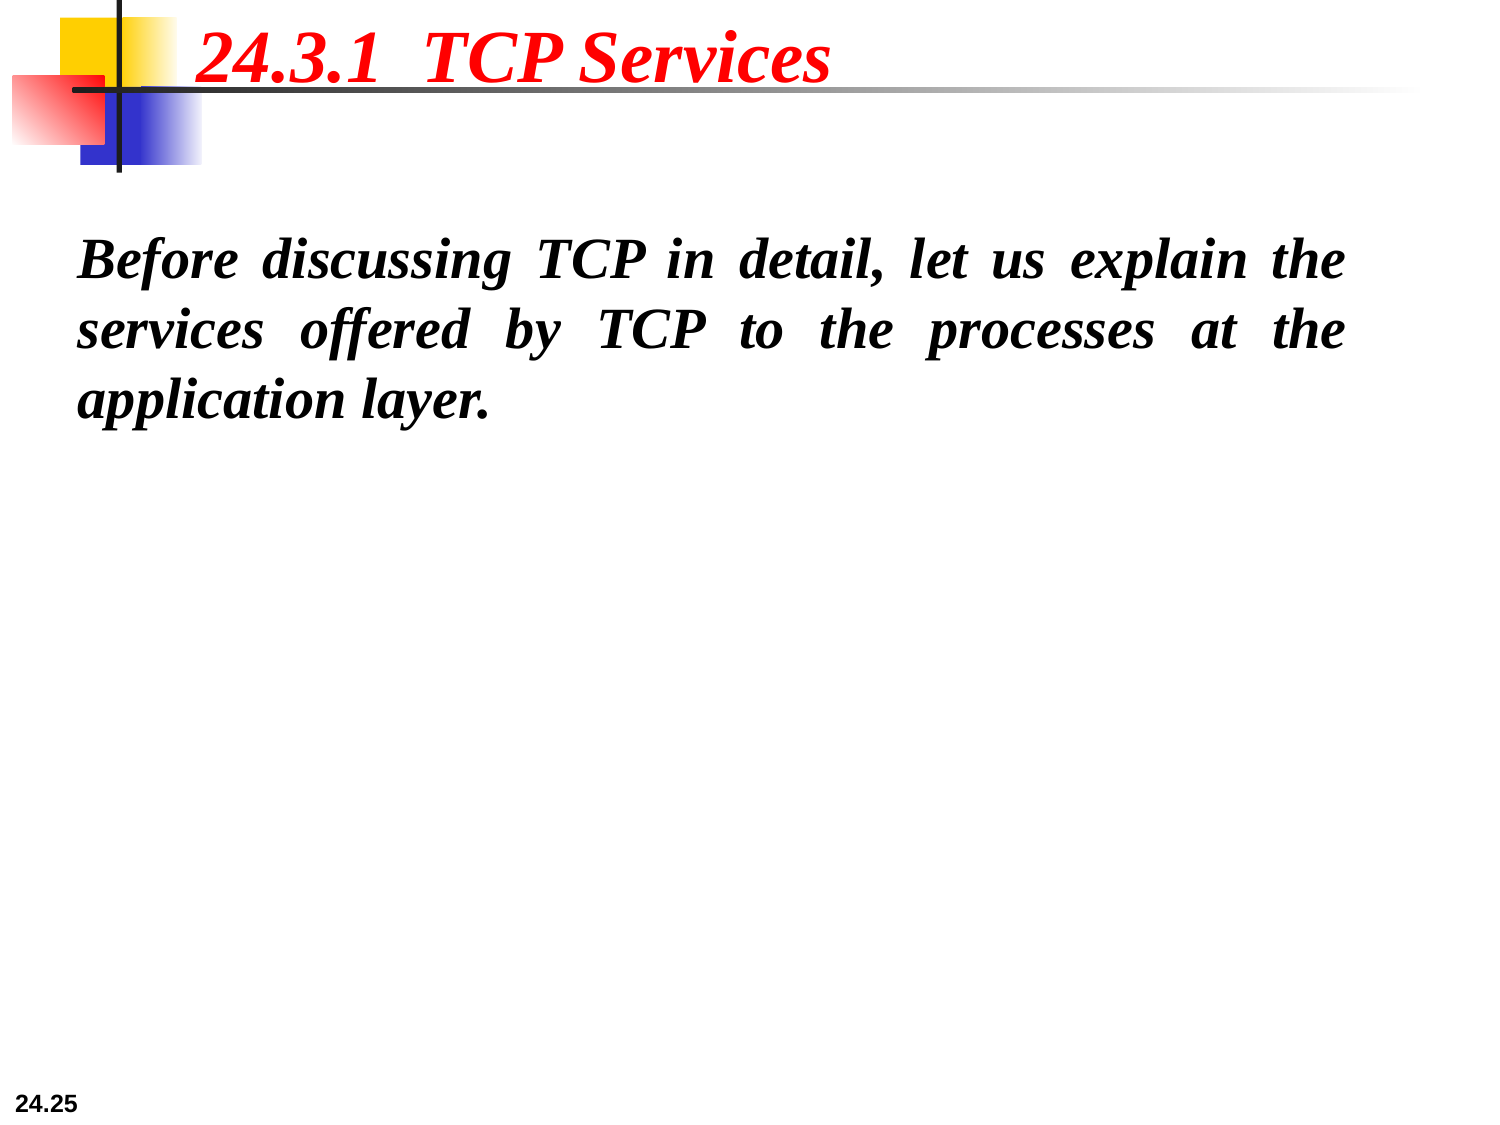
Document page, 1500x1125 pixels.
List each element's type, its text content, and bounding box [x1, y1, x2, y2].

text_box [80, 93, 116, 165]
text_box [116, 0, 122, 87]
text_box [122, 17, 177, 86]
text_box [72, 87, 181, 93]
text_box [12, 75, 105, 145]
text_box 24.25 [0, 1049, 313, 1125]
text_box [60, 17, 116, 86]
text_box Before discussing TCP in detail, let us explain the services offered by TCP to the processes at the application layer. [62, 212, 1363, 438]
text_box [141, 93, 202, 165]
text_box [116, 93, 122, 173]
text_box [122, 93, 141, 165]
text_box [852, 87, 1423, 93]
text_box 24.3.1 TCP Services [181, 0, 852, 105]
